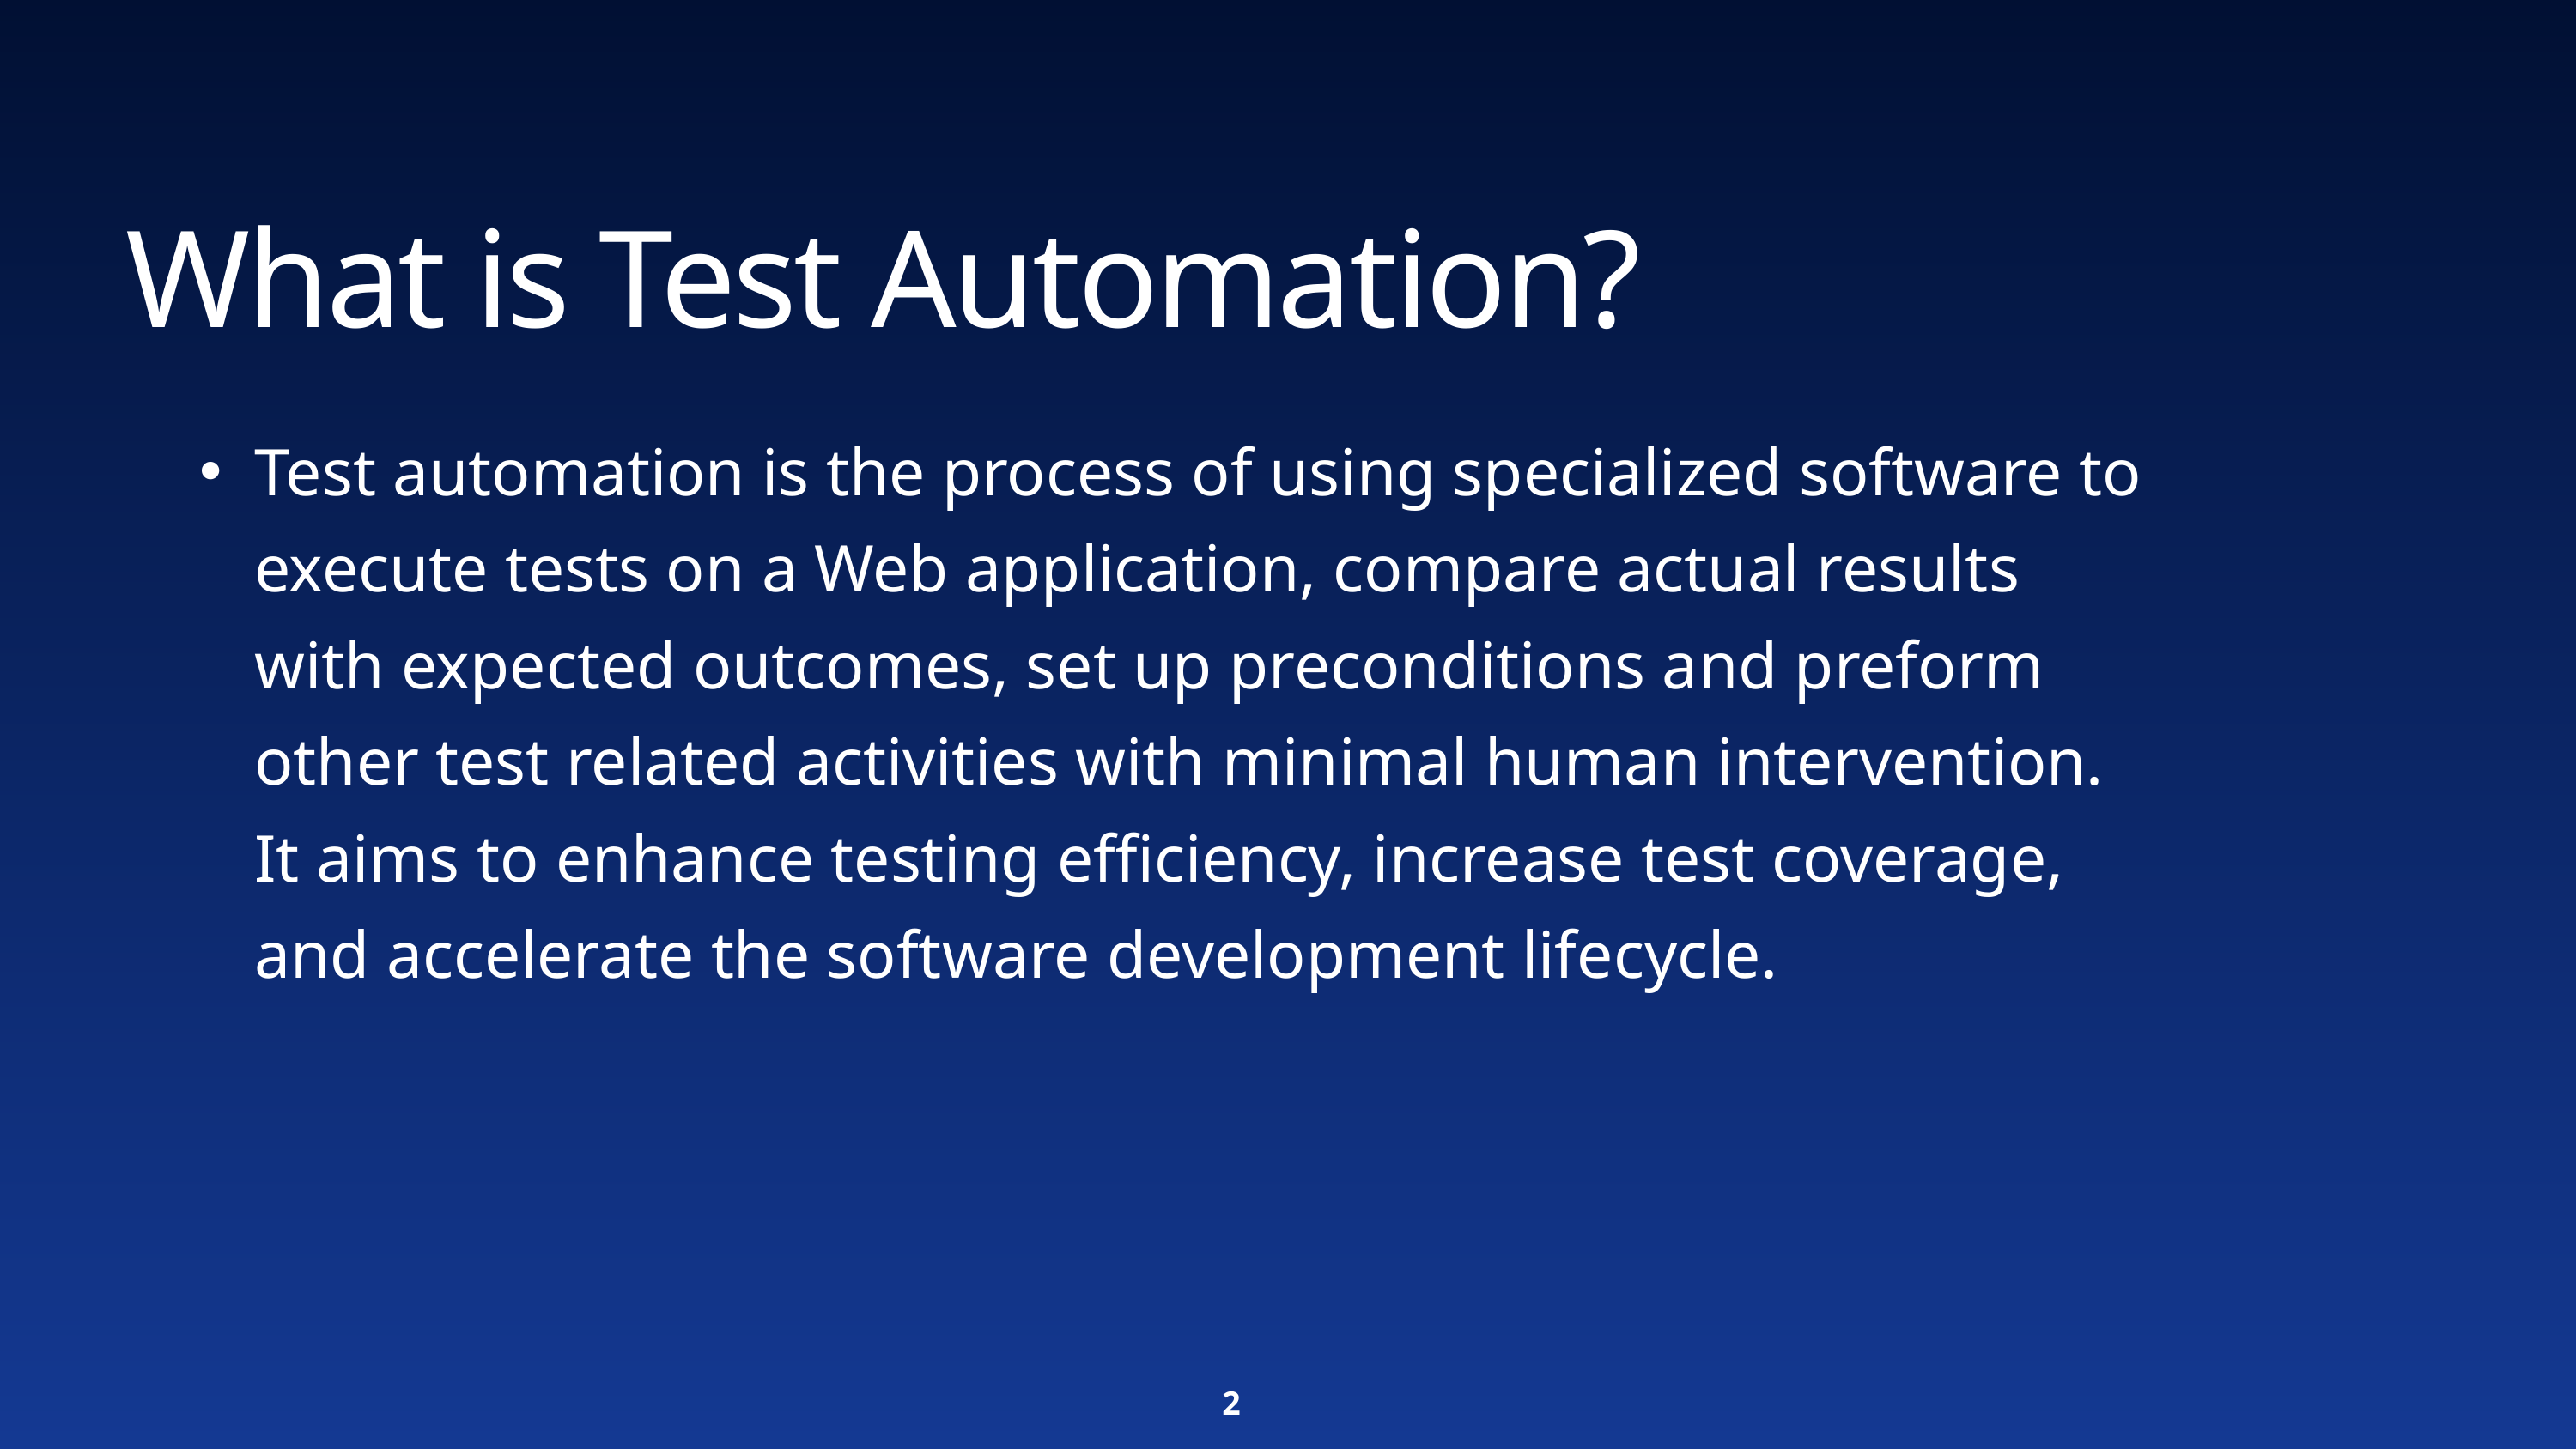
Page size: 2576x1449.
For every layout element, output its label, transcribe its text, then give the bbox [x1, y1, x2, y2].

text_box 2 [1205, 1379, 1259, 1422]
text_box What is Test Automation? [125, 192, 2486, 355]
text_box Test automation is the process of using specialized software to execute tests on a Web application, compare actual results with expected outcomes, set up preconditions and preform other test related activities with minimal human intervention. It aims to enhance testing efficiency, increase test coverage, and accelerate the software development lifecycle. [144, 411, 2149, 991]
